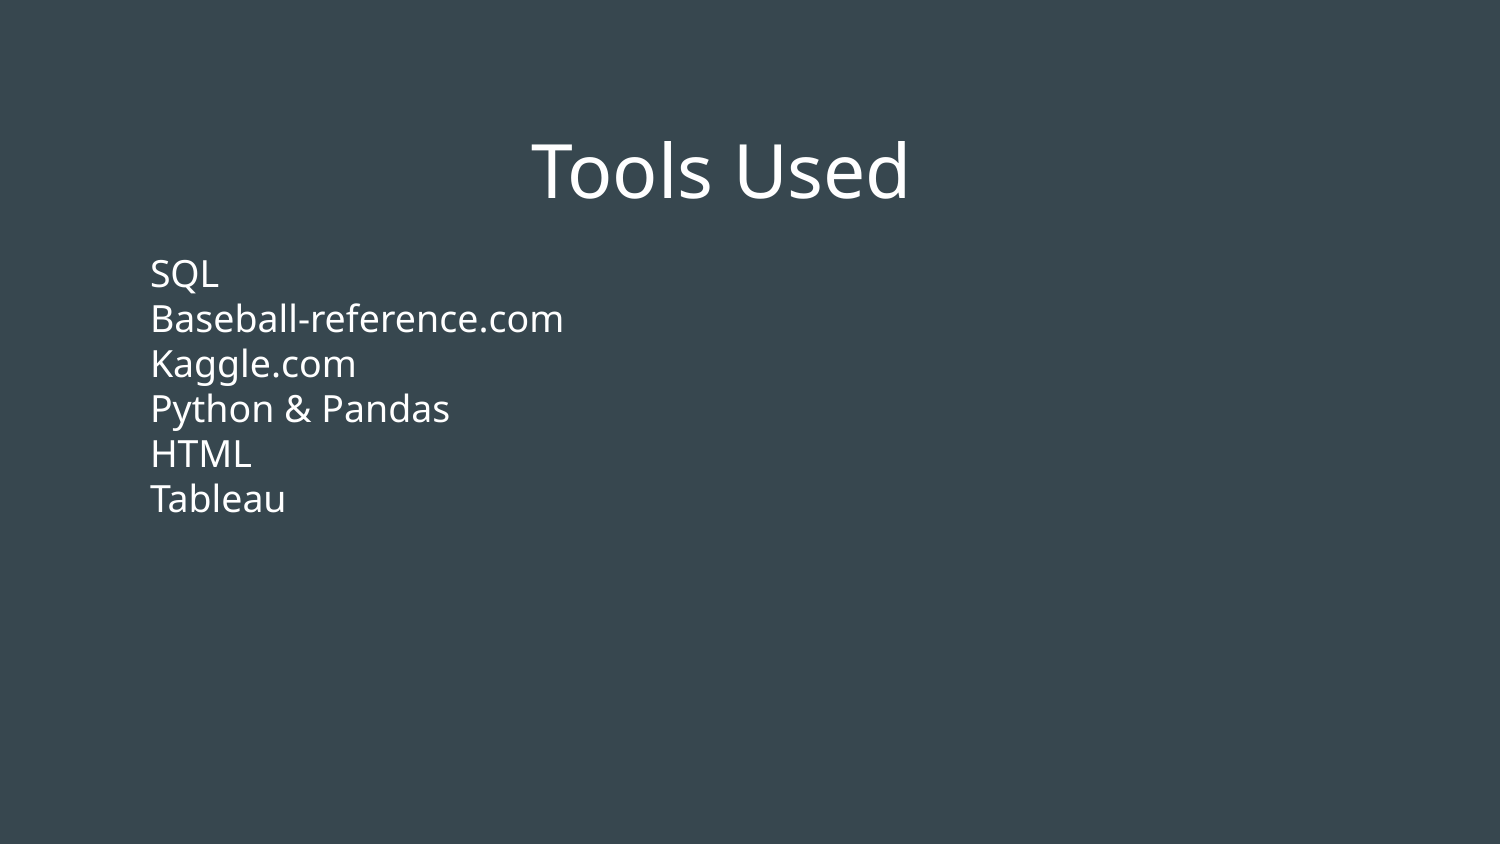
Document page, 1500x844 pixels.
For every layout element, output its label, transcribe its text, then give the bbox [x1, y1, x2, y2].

title Tools Used [209, 97, 1254, 239]
text_box SQL Baseball-reference.com Kaggle.com Python & Pandas HTML Tableau [135, 234, 1229, 535]
